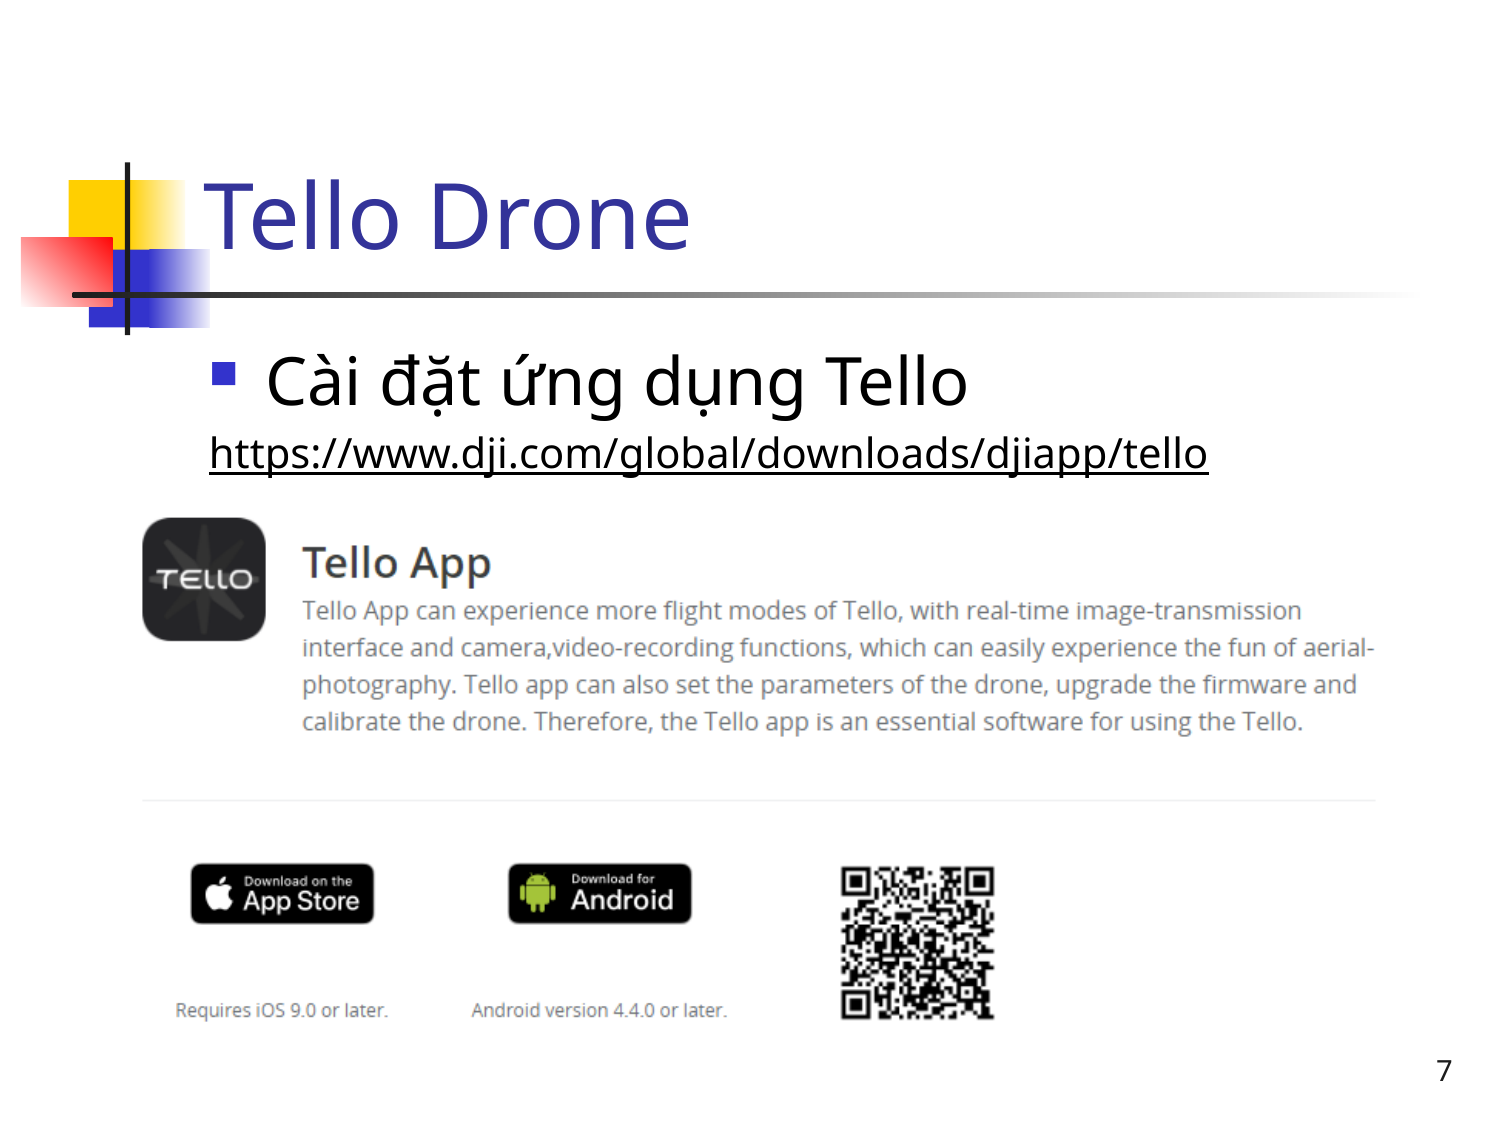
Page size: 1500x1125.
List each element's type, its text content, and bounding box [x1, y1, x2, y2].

picture [80, 480, 1419, 1063]
slide_number 7 [1154, 1023, 1468, 1100]
title Tello Drone [188, 35, 1468, 275]
list Cài đặt ứng dụng Tello https://www.dji.com/global/downloads/djiapp/tello [193, 331, 1469, 1006]
